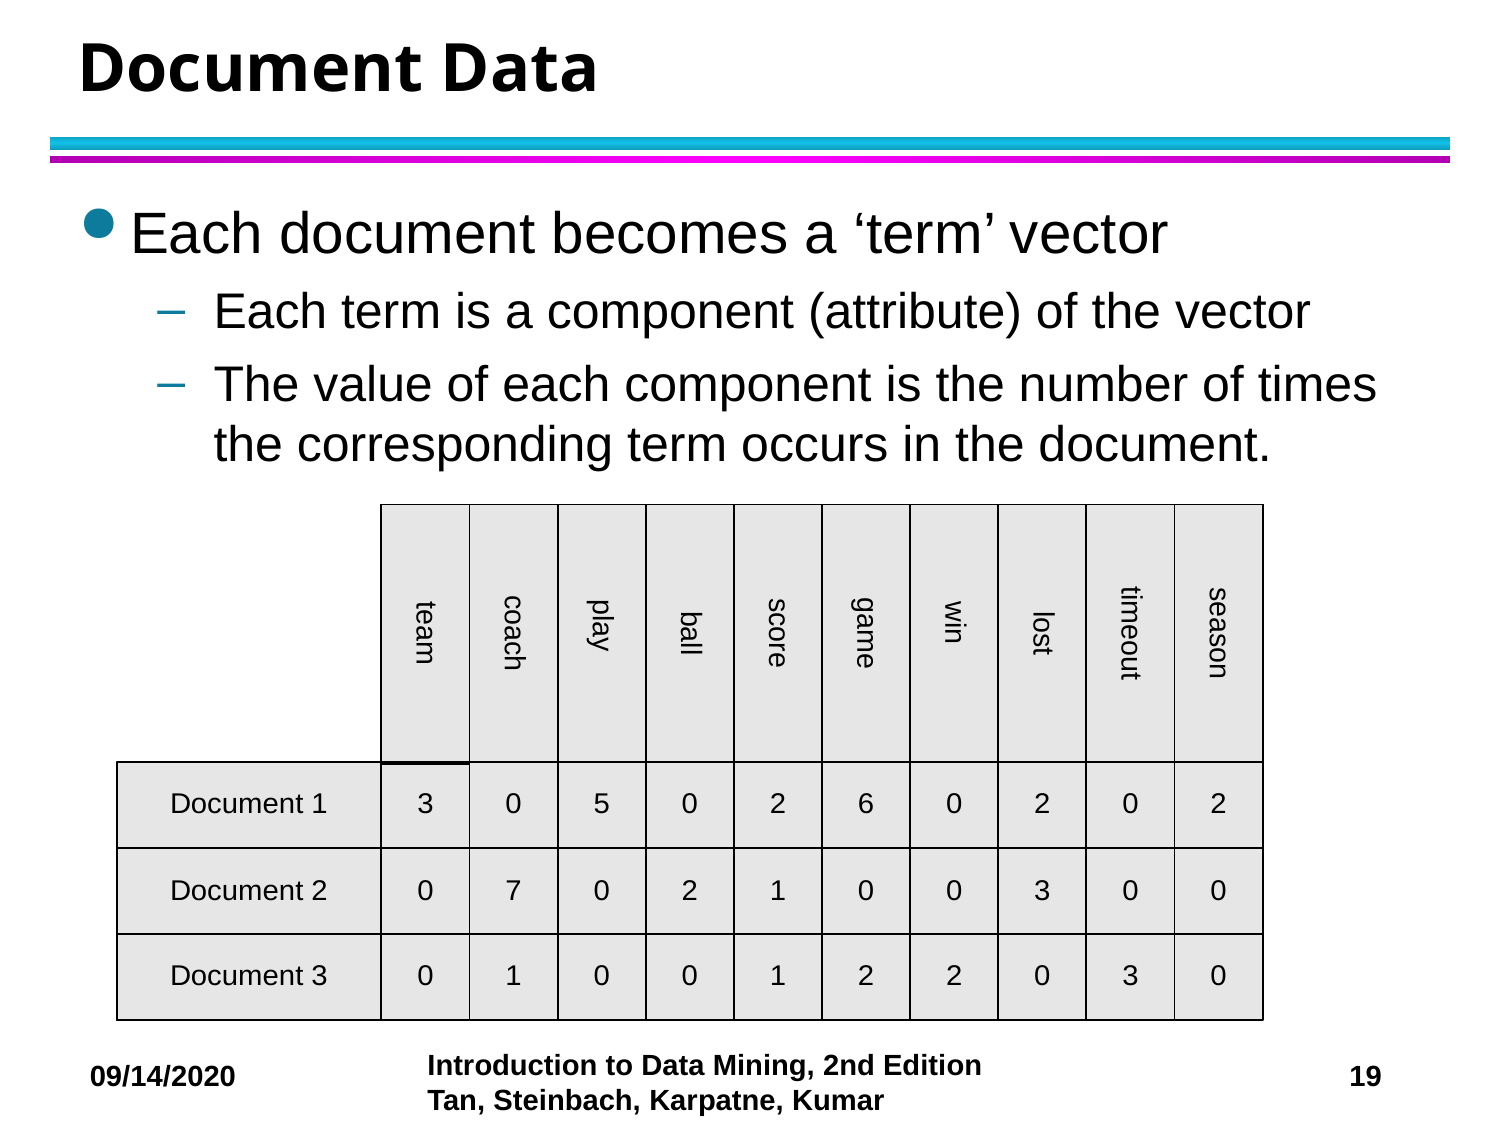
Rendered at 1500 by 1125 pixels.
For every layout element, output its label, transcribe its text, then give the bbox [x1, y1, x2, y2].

title Document Data [62, 24, 1421, 113]
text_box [112, 499, 1268, 1025]
list Each document becomes a ‘term’ vector Each term is a component (attribute) of the vector The value of each component is the number of times the corresponding term occurs in the document. [67, 187, 1432, 1038]
